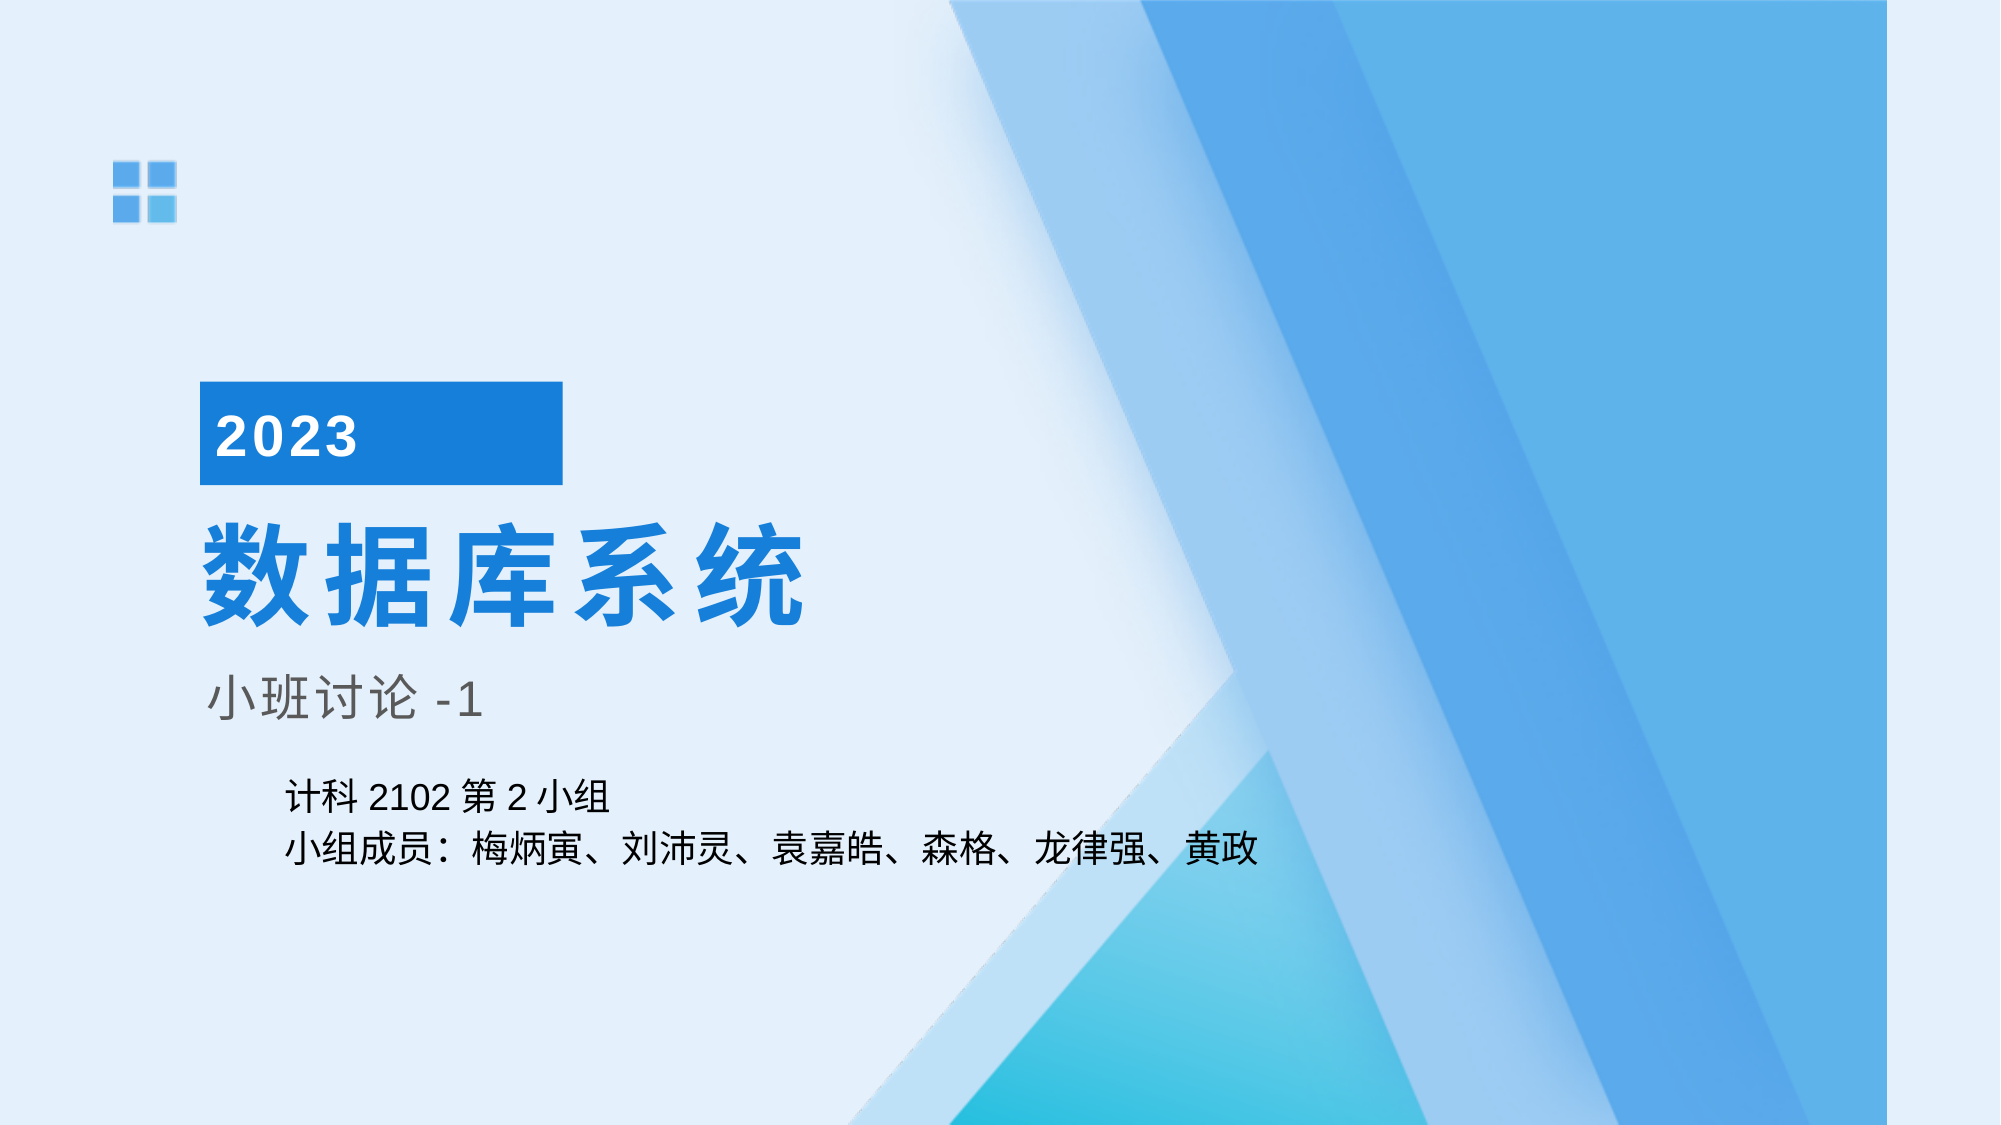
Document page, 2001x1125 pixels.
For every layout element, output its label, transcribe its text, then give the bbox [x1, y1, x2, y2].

text_box 2023 [215, 387, 547, 480]
text_box 计科2102第2小组 小组成员：梅炳寅、刘沛灵、袁嘉皓、森格、龙律强、黄政 [269, 757, 1363, 877]
picture [113, 0, 1887, 1125]
title 数据库系统 [200, 504, 992, 640]
subtitle 小班讨论-1 [206, 666, 992, 744]
text_box [200, 381, 563, 486]
